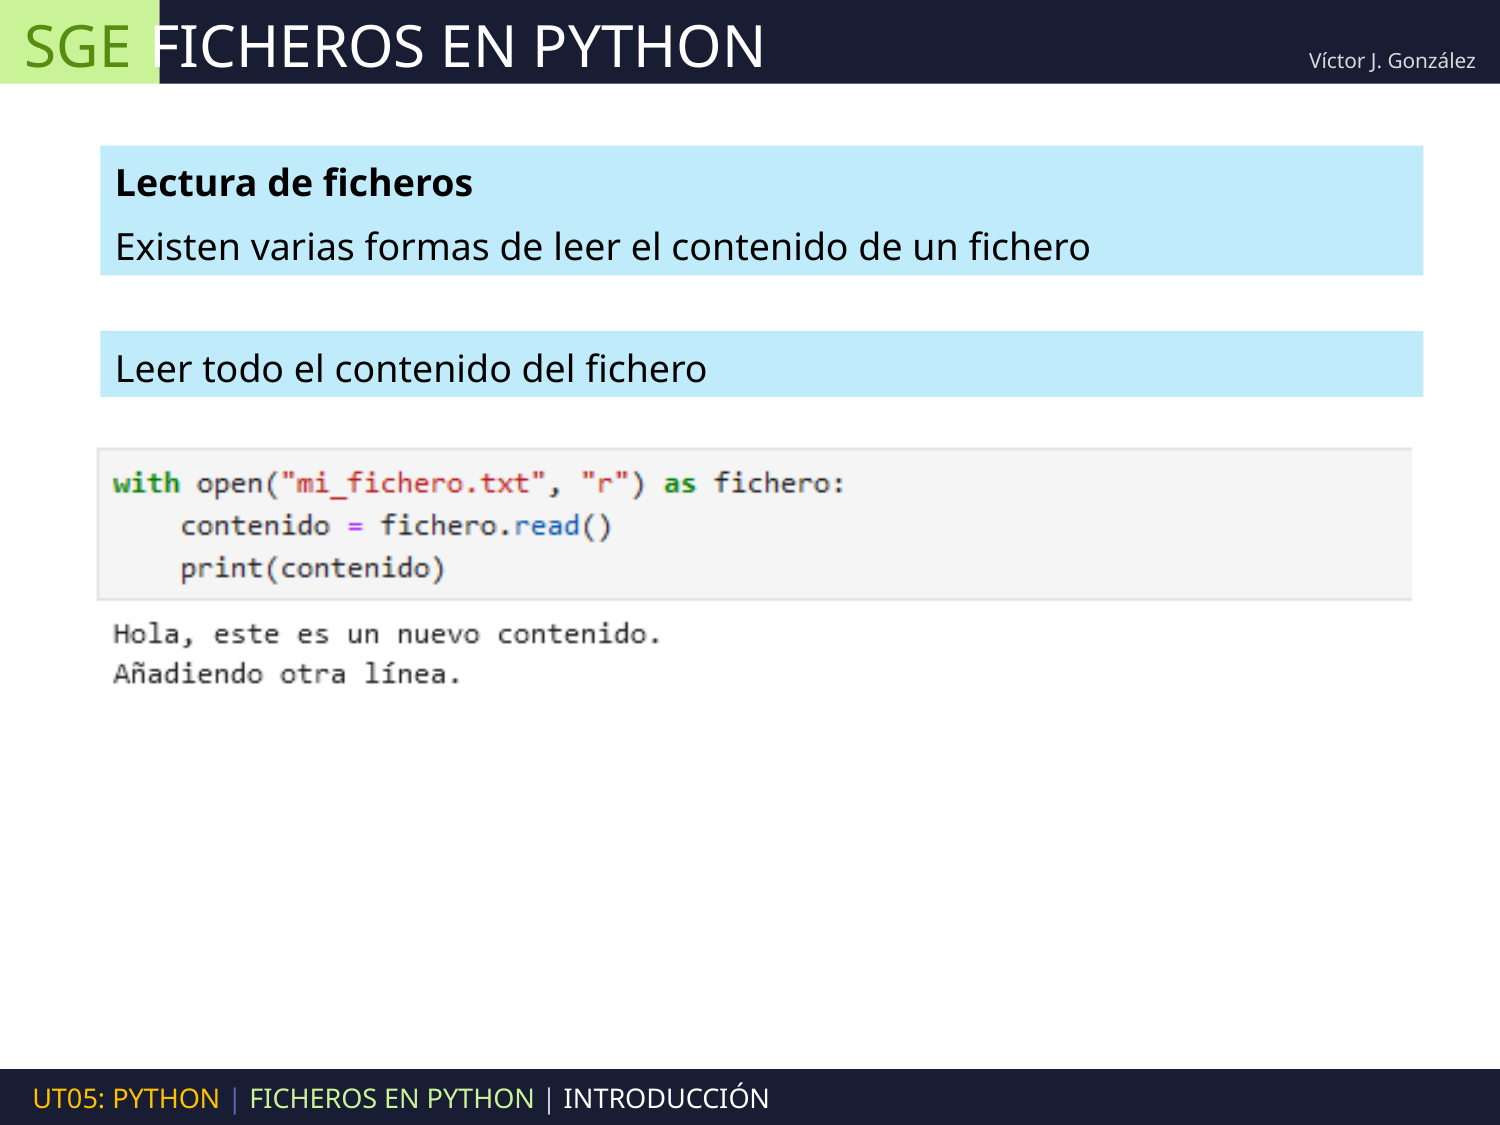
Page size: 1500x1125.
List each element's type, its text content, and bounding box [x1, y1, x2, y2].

text_box Lectura de ficheros Existen varias formas de leer el contenido de un fichero [100, 145, 1424, 276]
text_box Leer todo el contenido del fichero [100, 330, 1424, 397]
text_box SGE [10, 1, 147, 86]
text_box Víctor J. González [1294, 40, 1491, 80]
text_box [0, 0, 161, 86]
text_box [161, 0, 1500, 86]
text_box FICHEROS EN PYTHON [147, 1, 782, 86]
text_box UT05: PYTHON | FICHEROS EN PYTHON | INTRODUCCIÓN [17, 1073, 1500, 1122]
text_box [0, 1067, 1500, 1125]
picture [88, 439, 1412, 705]
